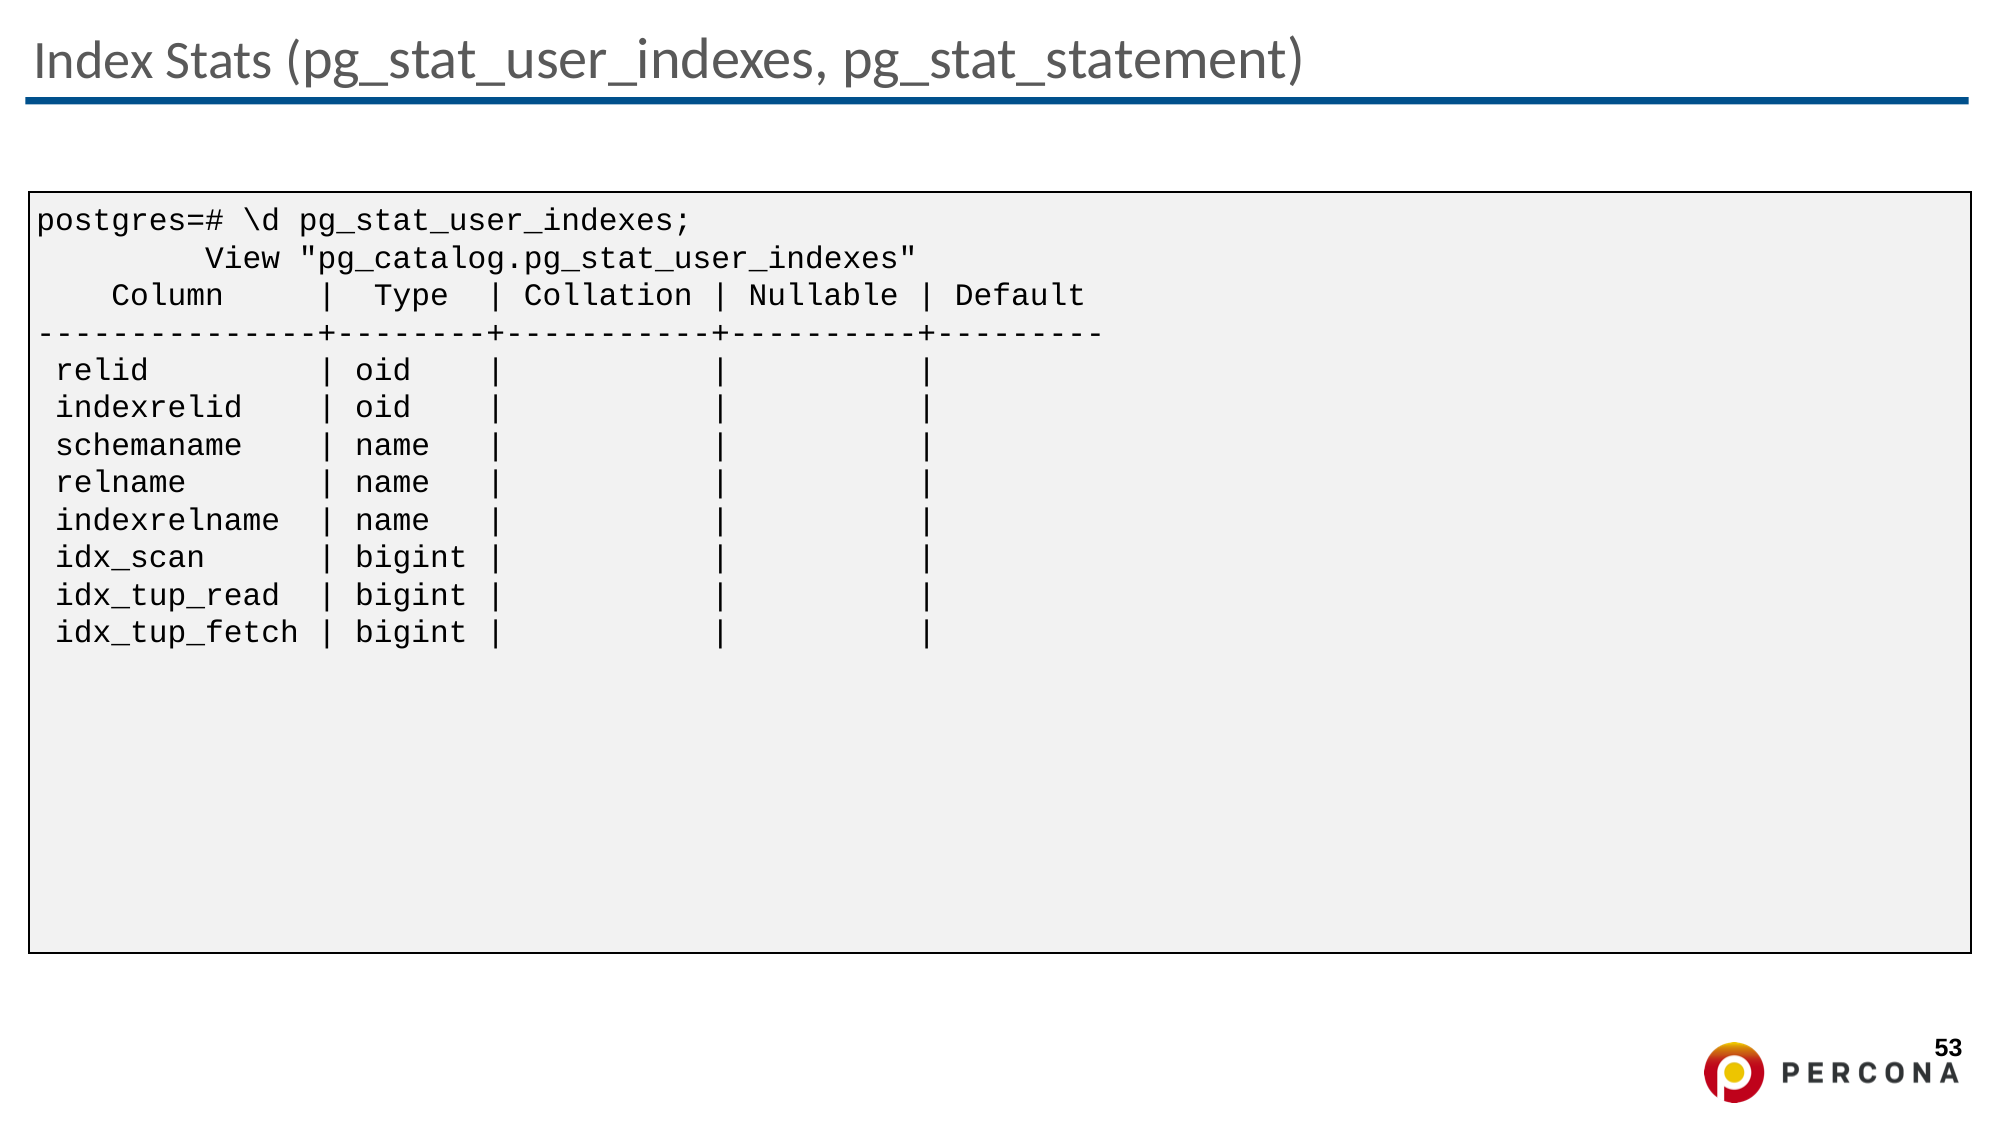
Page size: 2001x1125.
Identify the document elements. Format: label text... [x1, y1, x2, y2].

title Index Stats (pg_stat_user_indexes, pg_stat_statement) [25, 0, 1975, 119]
text_box postgres=# \d pg_stat_user_indexes; View "pg_catalog.pg_stat_user_indexes" Column | Type | Collation | Nullable | Default ---------------+--------+-----------+----------+--------- relid | oid | | | indexrelid | oid | | | schemaname | name | | | relname | name | | | indexrelname | name | | | idx_scan | bigint | | | idx_tup_read | bigint | | | idx_tup_fetch | bigint | | | [28, 192, 1972, 954]
slide_number 53 [1925, 1028, 1972, 1066]
picture [1704, 1042, 1959, 1103]
